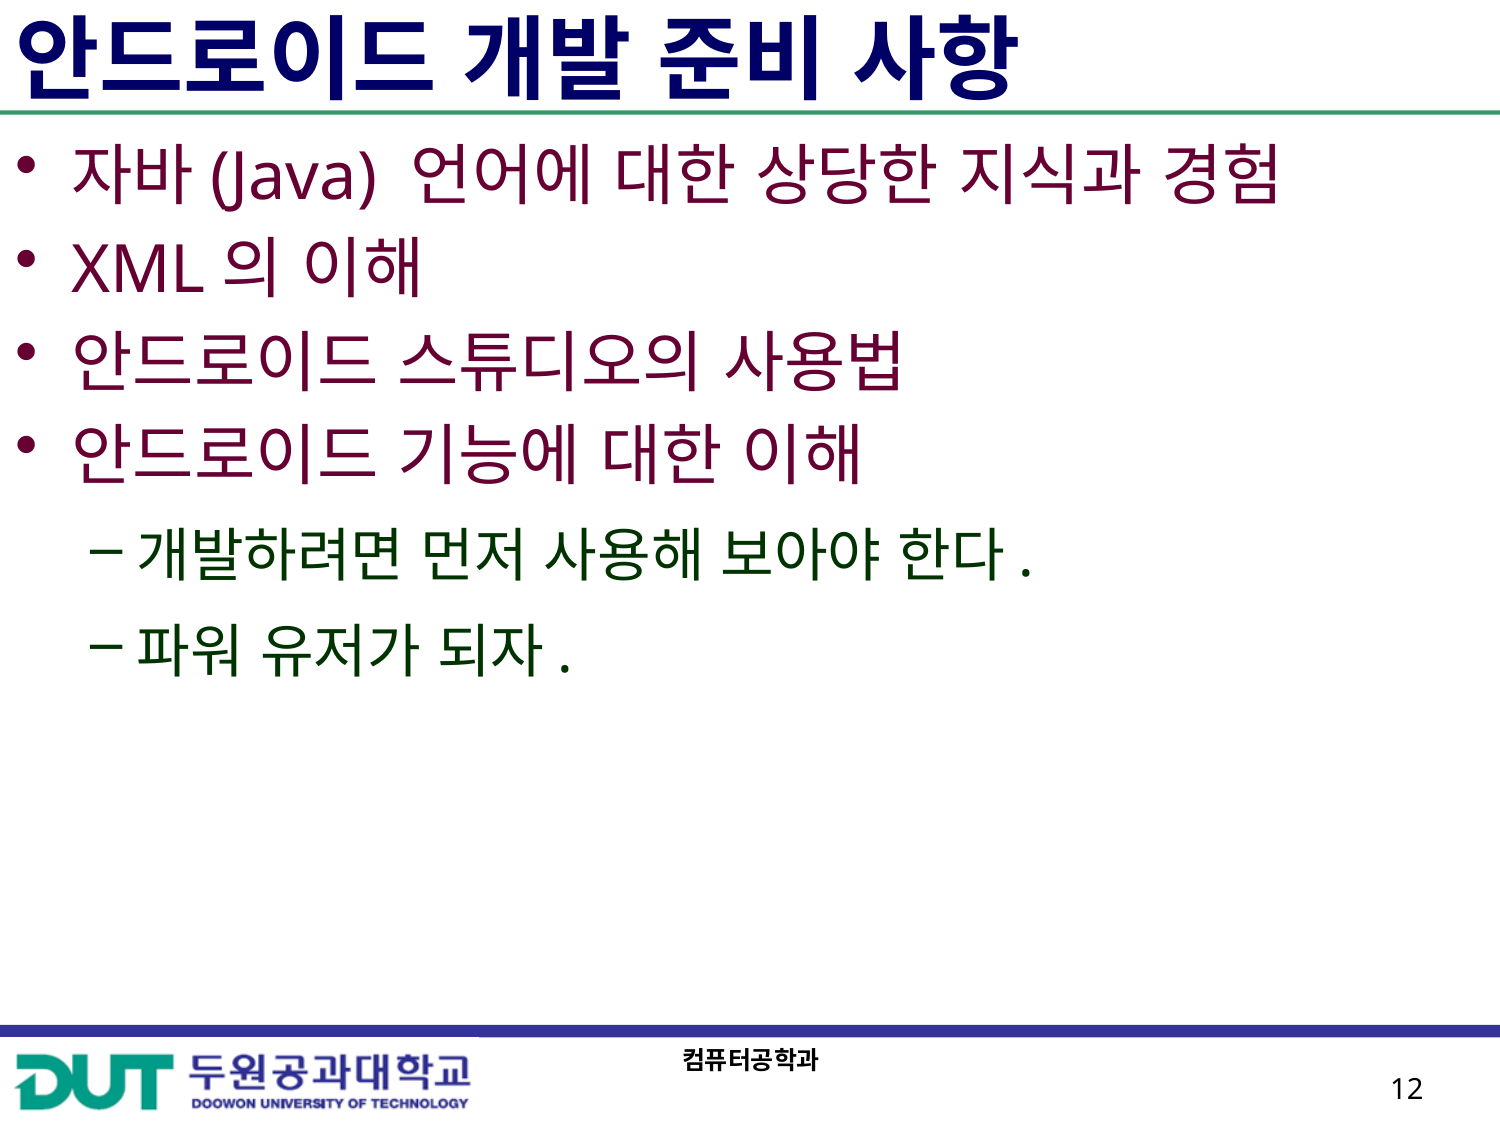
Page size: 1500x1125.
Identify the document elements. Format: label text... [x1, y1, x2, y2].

picture [0, 1037, 479, 1125]
title 안드로이드 개발 준비 사항 [0, 0, 1500, 113]
list 자바(Java) 언어에 대한 상당한 지식과 경험 XML의 이해 안드로이드 스튜디오의 사용법 안드로이드 기능에 대한 이해 개발하려면 먼저 사용해 보아야 한다. 파워 유저가 되자. [0, 125, 1499, 1024]
